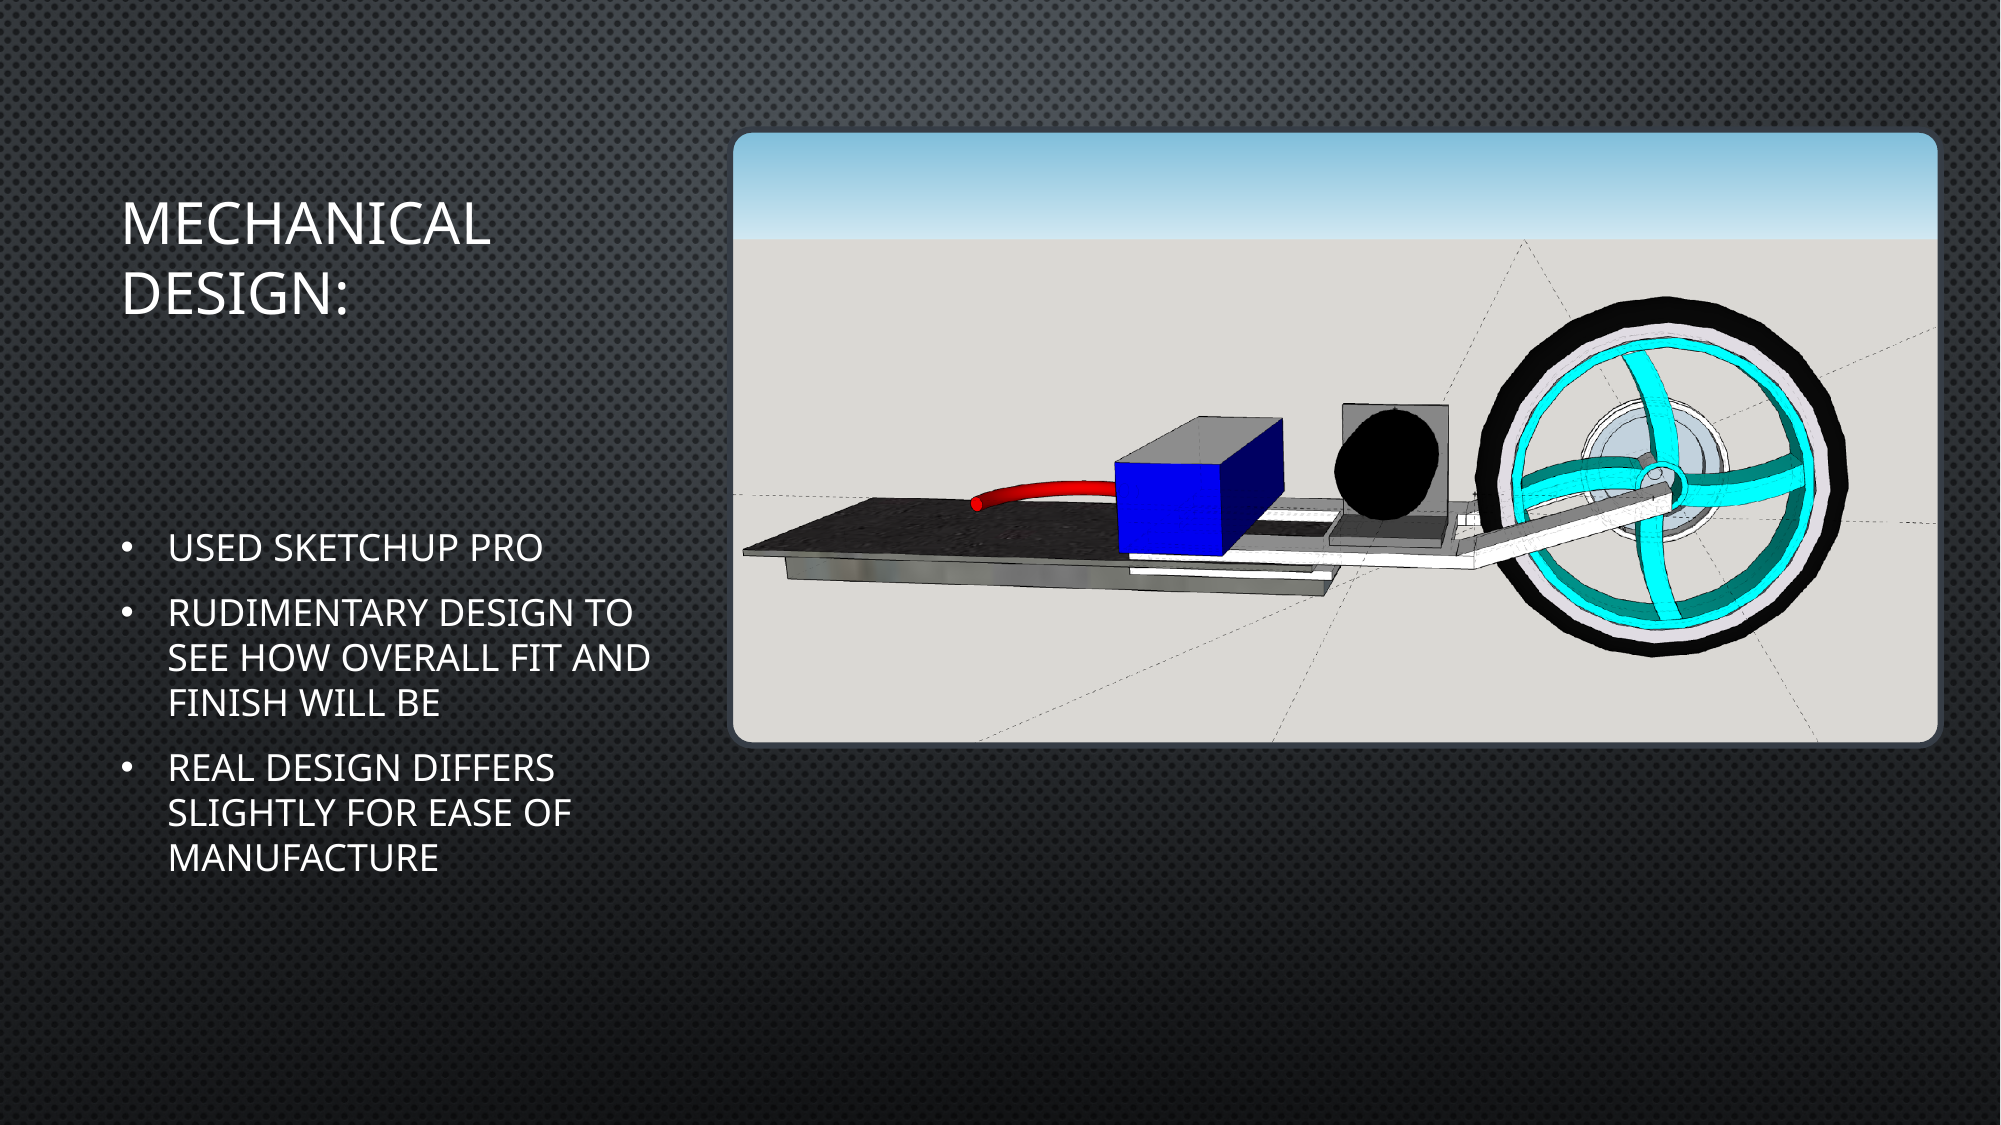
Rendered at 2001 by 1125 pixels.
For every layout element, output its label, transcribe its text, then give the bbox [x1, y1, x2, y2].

title MECHANICAL DESIGN: [105, 99, 704, 413]
picture [0, 0, 2001, 1125]
list Used sketchup pro Rudimentary design to see how overall fit and finish will be Real design differs slightly for ease of manufacture [105, 437, 704, 966]
